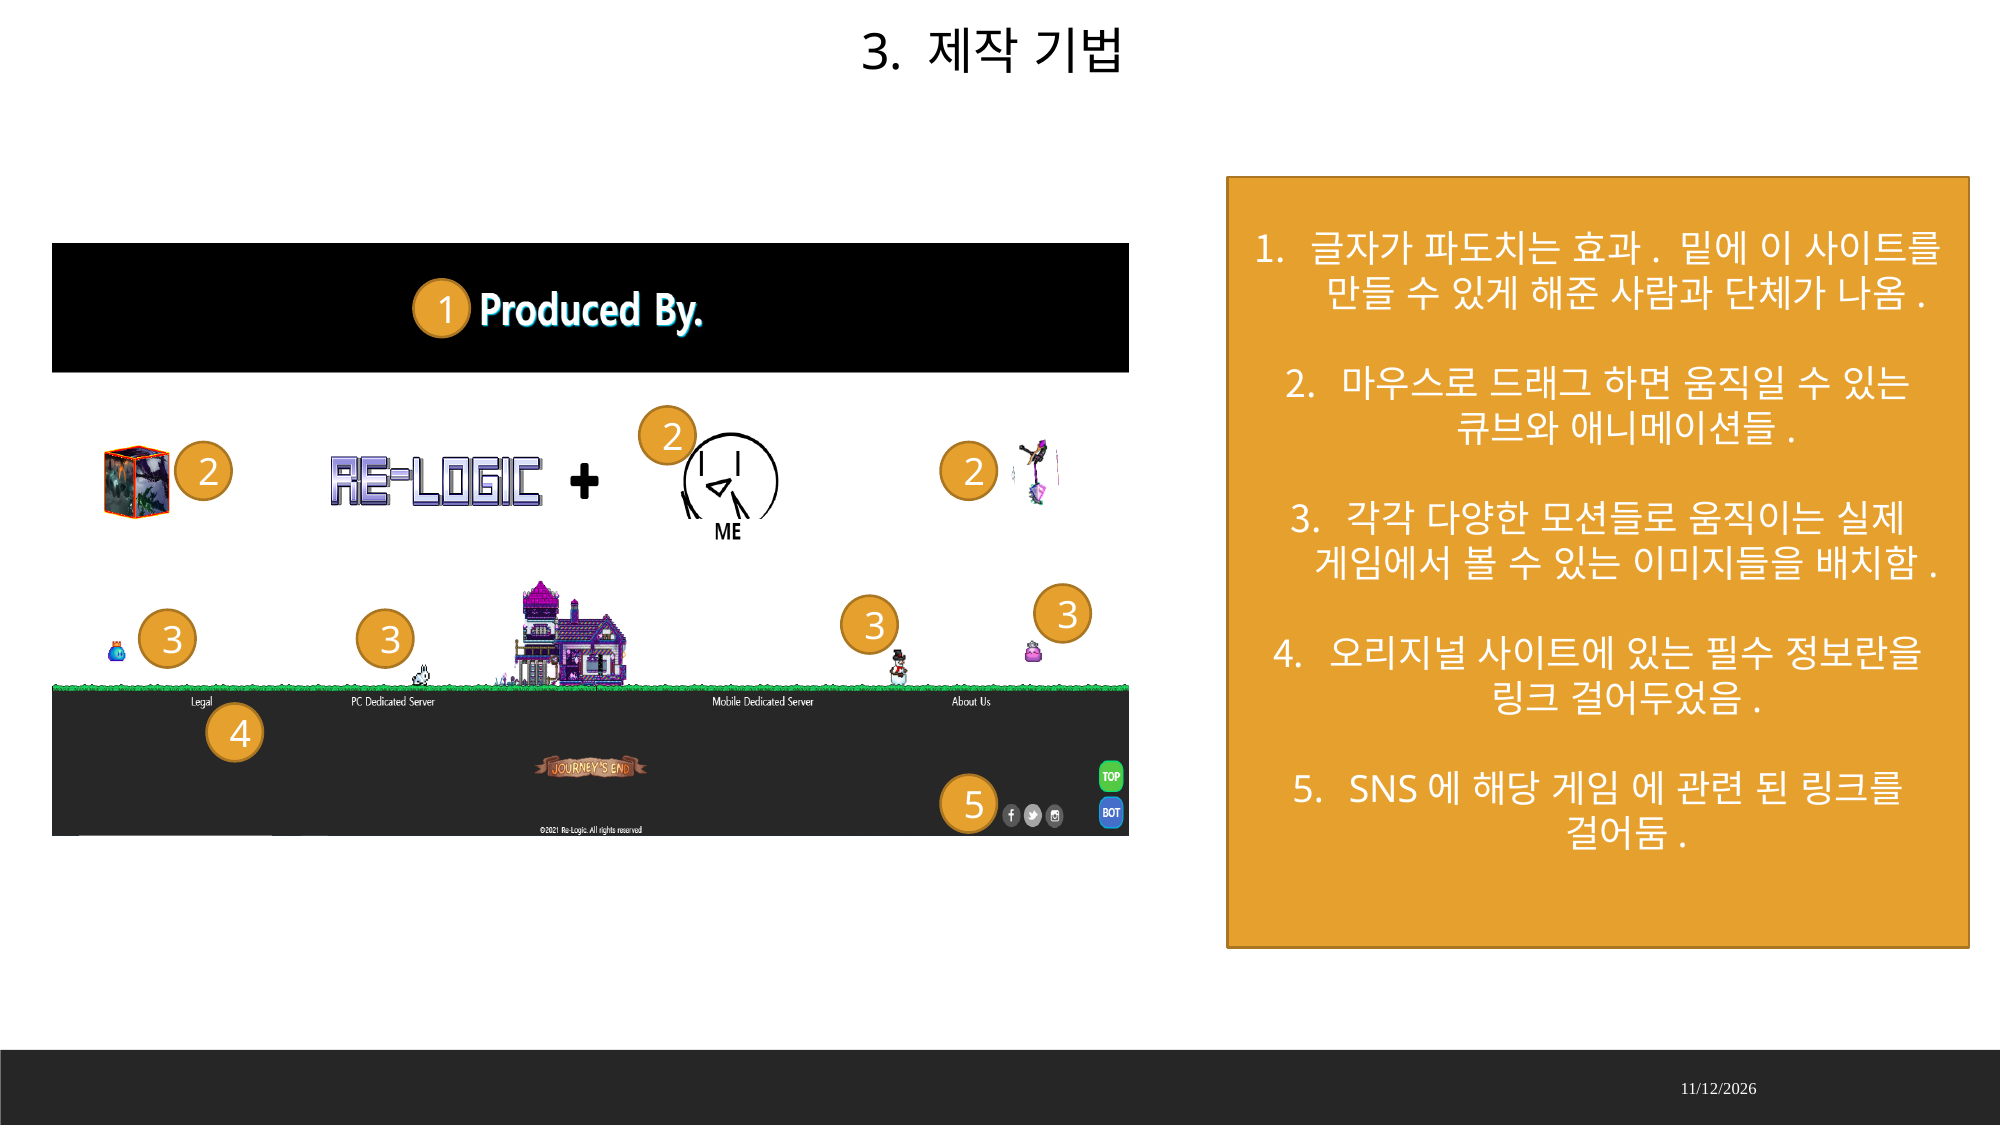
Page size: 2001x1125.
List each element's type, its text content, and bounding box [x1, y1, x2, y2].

text_box 글자가 파도치는 효과. 밑에 이 사이트를 만들 수 있게 해준 사람과 단체가 나옴. 마우스로 드래그 하면 움직일 수 있는 큐브와 애니메이션들. 각각 다양한 모션들로 움직이는 실제 게임에서 볼 수 있는 이미지들을 배치함. 오리지널 사이트에 있는 필수 정보란을 링크 걸어두었음. SNS에 해당 게임 에 관련 된 링크를 걸어둠. [1226, 176, 1970, 949]
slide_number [1348, 1057, 1773, 1118]
picture [51, 243, 1130, 836]
text_box 3. 제작 기법 [846, 12, 1154, 88]
